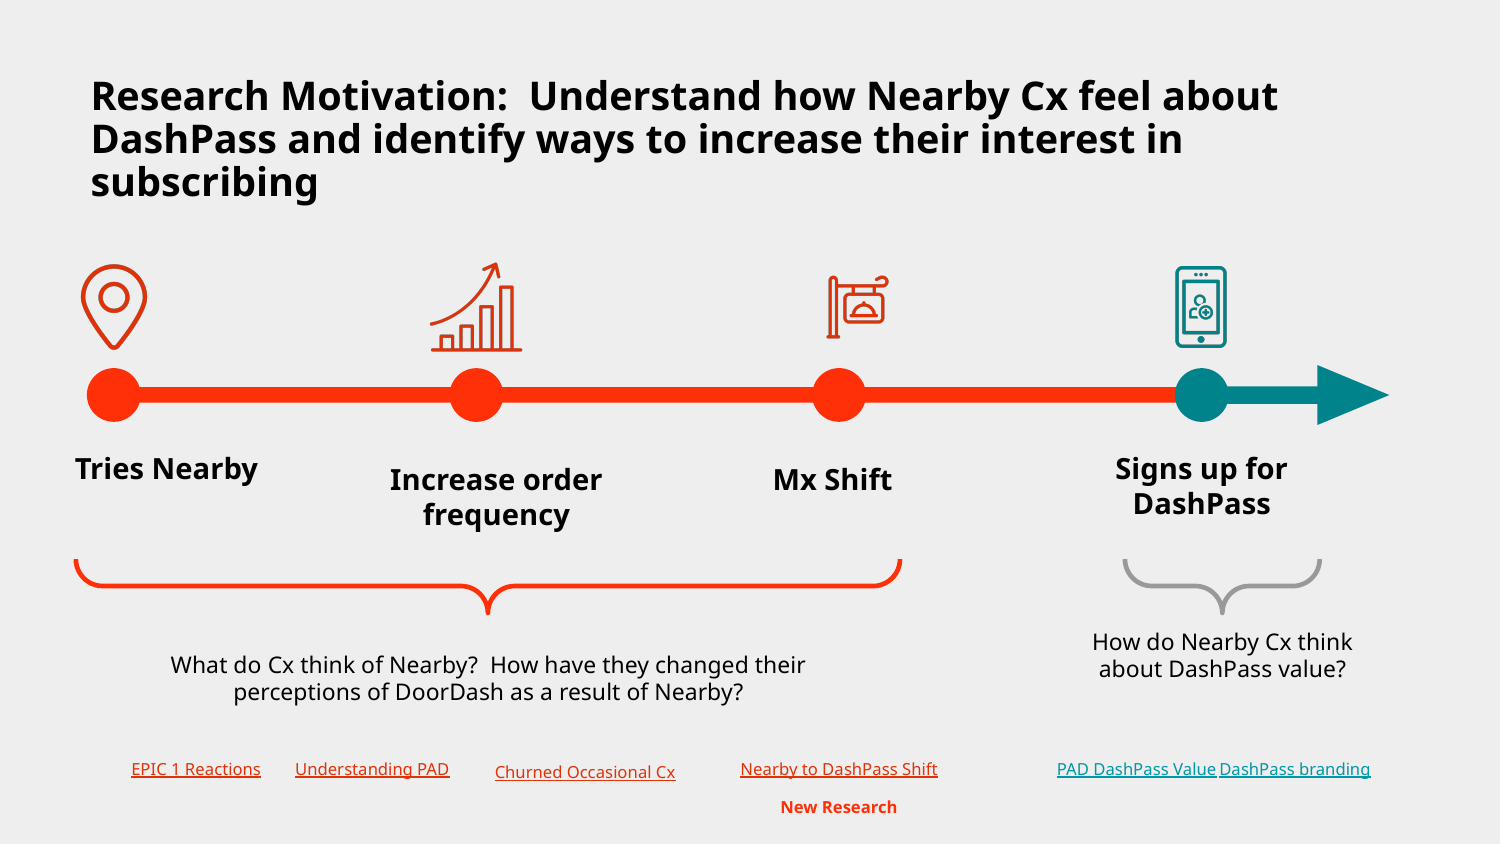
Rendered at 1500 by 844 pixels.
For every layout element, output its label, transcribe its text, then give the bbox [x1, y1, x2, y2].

picture [425, 256, 528, 358]
text_box Churned Occasional Cx [470, 750, 700, 797]
text_box Tries Nearby [59, 435, 341, 501]
text_box New Research [741, 786, 937, 827]
text_box Increase order frequency [360, 446, 633, 547]
picture [68, 262, 159, 352]
text_box Signs up for DashPass [1054, 435, 1349, 536]
text_box DashPass branding [1204, 746, 1415, 793]
text_box PAD DashPass Value [1041, 746, 1204, 793]
text_box What do Cx think of Nearby? How have they changed their perceptions of DoorDash as a result of Nearby? [97, 635, 880, 756]
text_box [86, 368, 121, 422]
picture [1160, 266, 1242, 348]
text_box [75, 559, 901, 613]
text_box Mx Shift [734, 446, 931, 512]
text_box Nearby to DashPass Shift [724, 746, 954, 793]
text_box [126, 364, 1390, 426]
text_box Understanding PAD [311, 746, 487, 793]
picture [806, 256, 909, 358]
text_box Research Motivation: Understand how Nearby Cx feel about DashPass and identify ways to increase their interest in subscribing [75, 61, 1428, 129]
text_box EPIC 1 Reactions [81, 746, 311, 793]
text_box How do Nearby Cx think about DashPass value? [1071, 612, 1374, 732]
text_box [1124, 559, 1320, 613]
